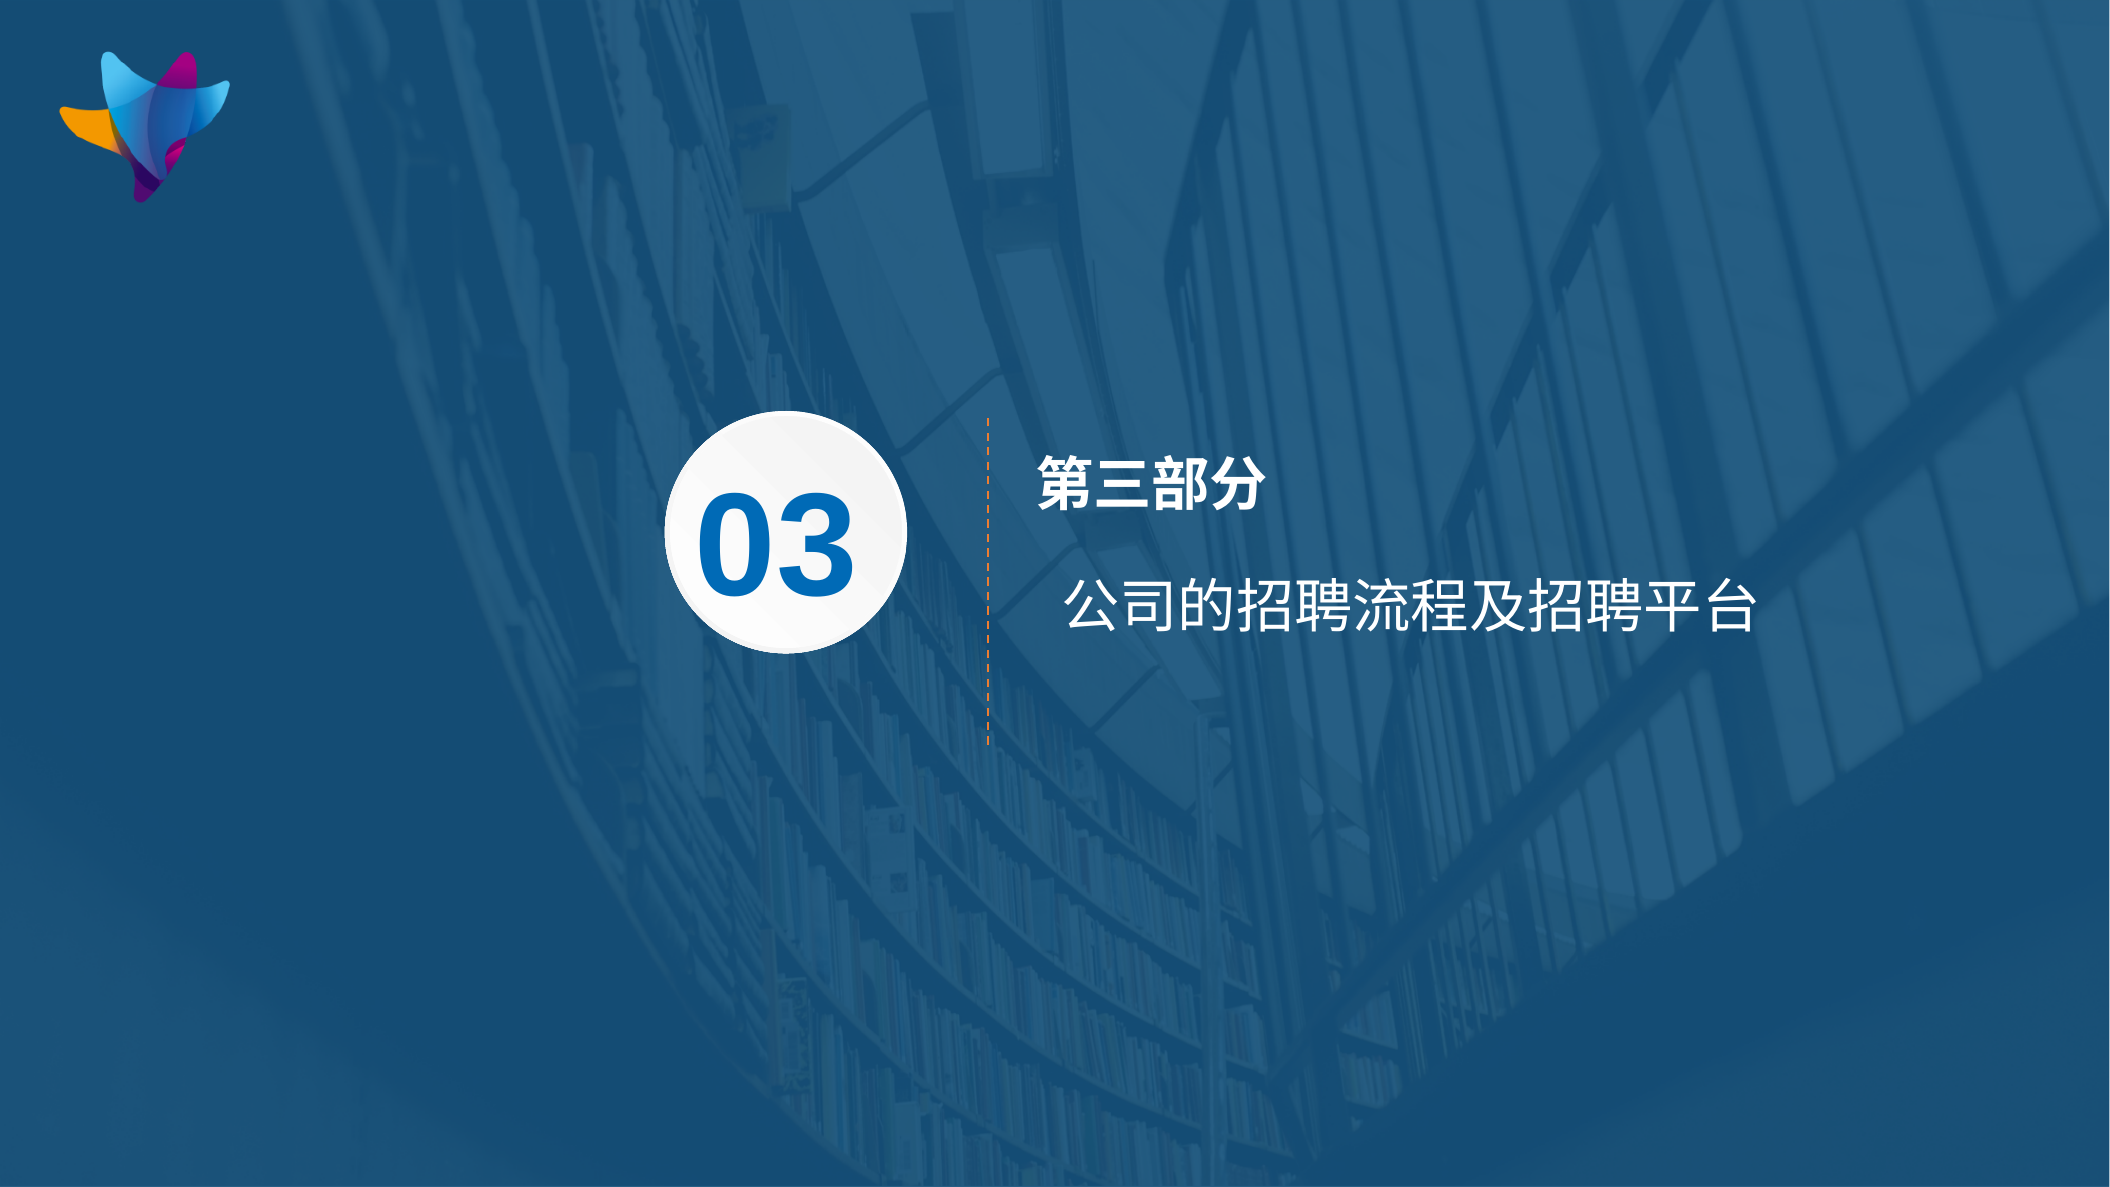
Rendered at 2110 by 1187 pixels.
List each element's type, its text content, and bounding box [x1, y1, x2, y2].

text_box 公司的招聘流程及招聘平台 [1046, 562, 1776, 647]
picture [0, 0, 2110, 1187]
text_box 第三部分 [1001, 439, 1313, 525]
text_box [664, 410, 908, 654]
